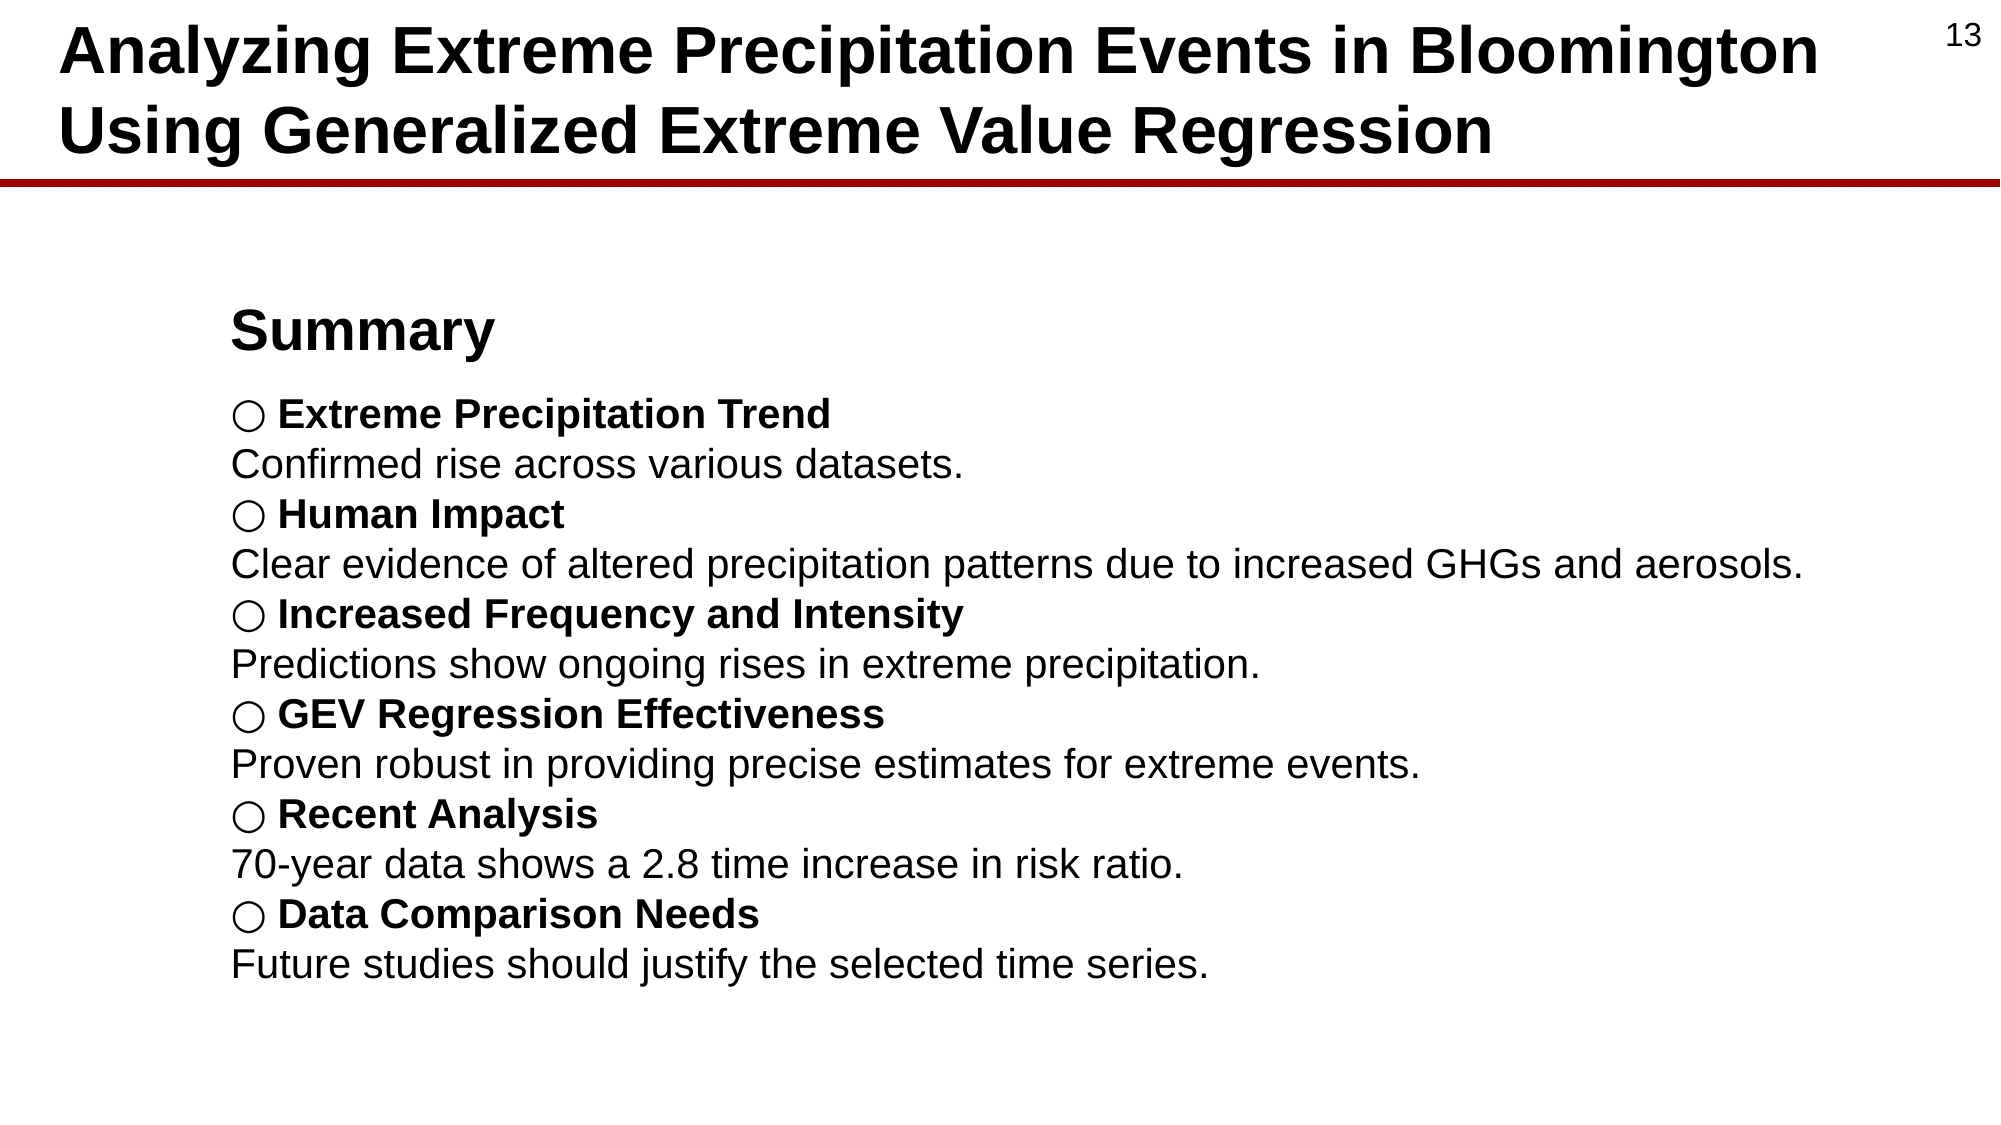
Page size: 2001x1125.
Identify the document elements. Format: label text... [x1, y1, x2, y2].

text_box Analyzing Extreme Precipitation Events in Bloomington Using Generalized Extreme Value Regression [44, 0, 1878, 175]
text_box Summary Extreme Precipitation Trend Confirmed rise across various datasets. Human Impact Clear evidence of altered precipitation patterns due to increased GHGs and aerosols. Increased Frequency and Intensity Predictions show ongoing rises in extreme precipitation. GEV Regression Effectiveness Proven robust in providing precise estimates for extreme events. Recent Analysis 70-year data shows a 2.8 time increase in risk ratio. Data Comparison Needs Future studies should justify the selected time series. [215, 284, 1944, 995]
slide_number 13 [1547, 3, 1998, 64]
